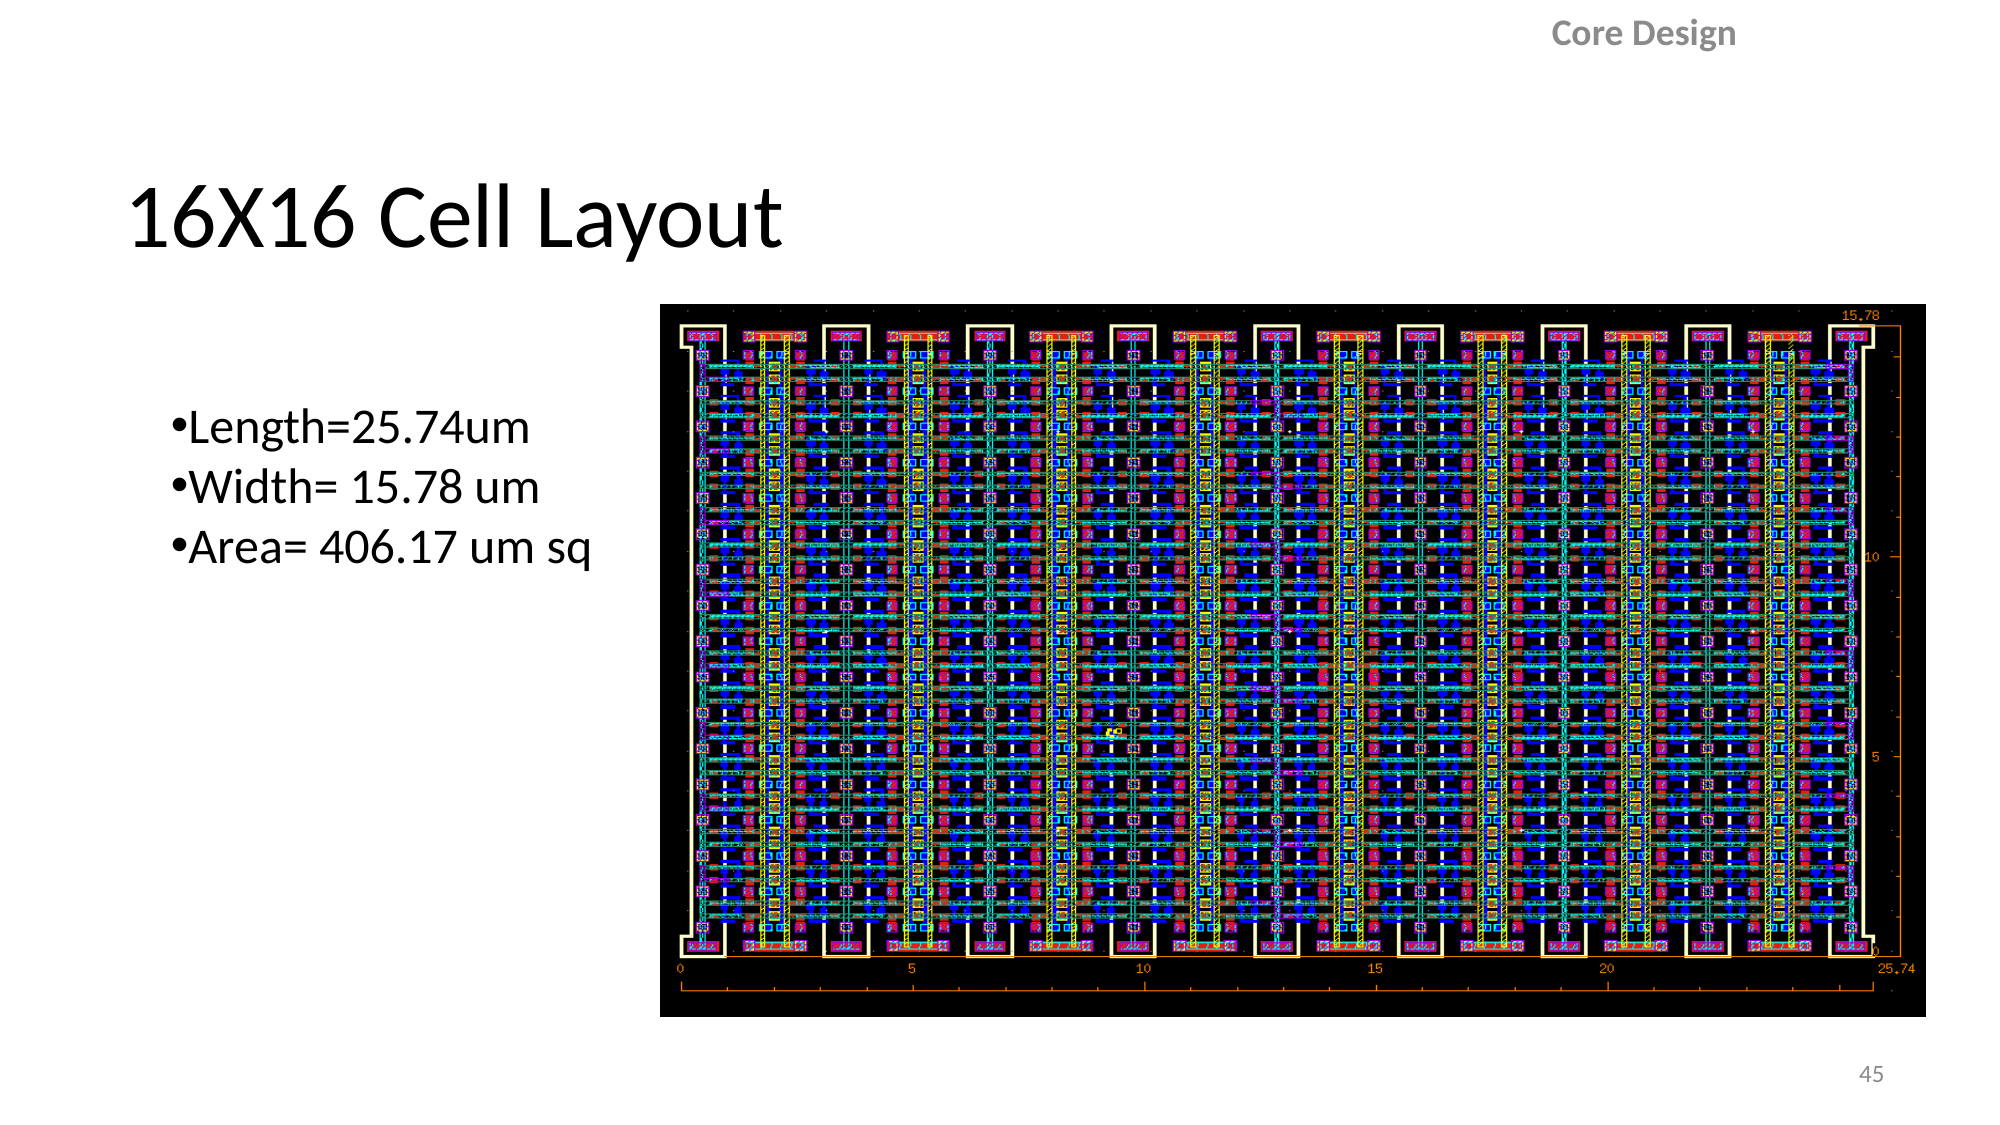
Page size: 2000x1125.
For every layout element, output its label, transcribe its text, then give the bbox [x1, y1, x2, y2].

slide_number 45 [1433, 1042, 1900, 1103]
title 16X16 Cell Layout [109, 117, 1910, 305]
text_box Length=25.74um Width= 15.78 um Area= 406.17 um sq [156, 386, 637, 582]
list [659, 304, 1926, 1017]
footer Core Design [1327, 0, 1962, 60]
